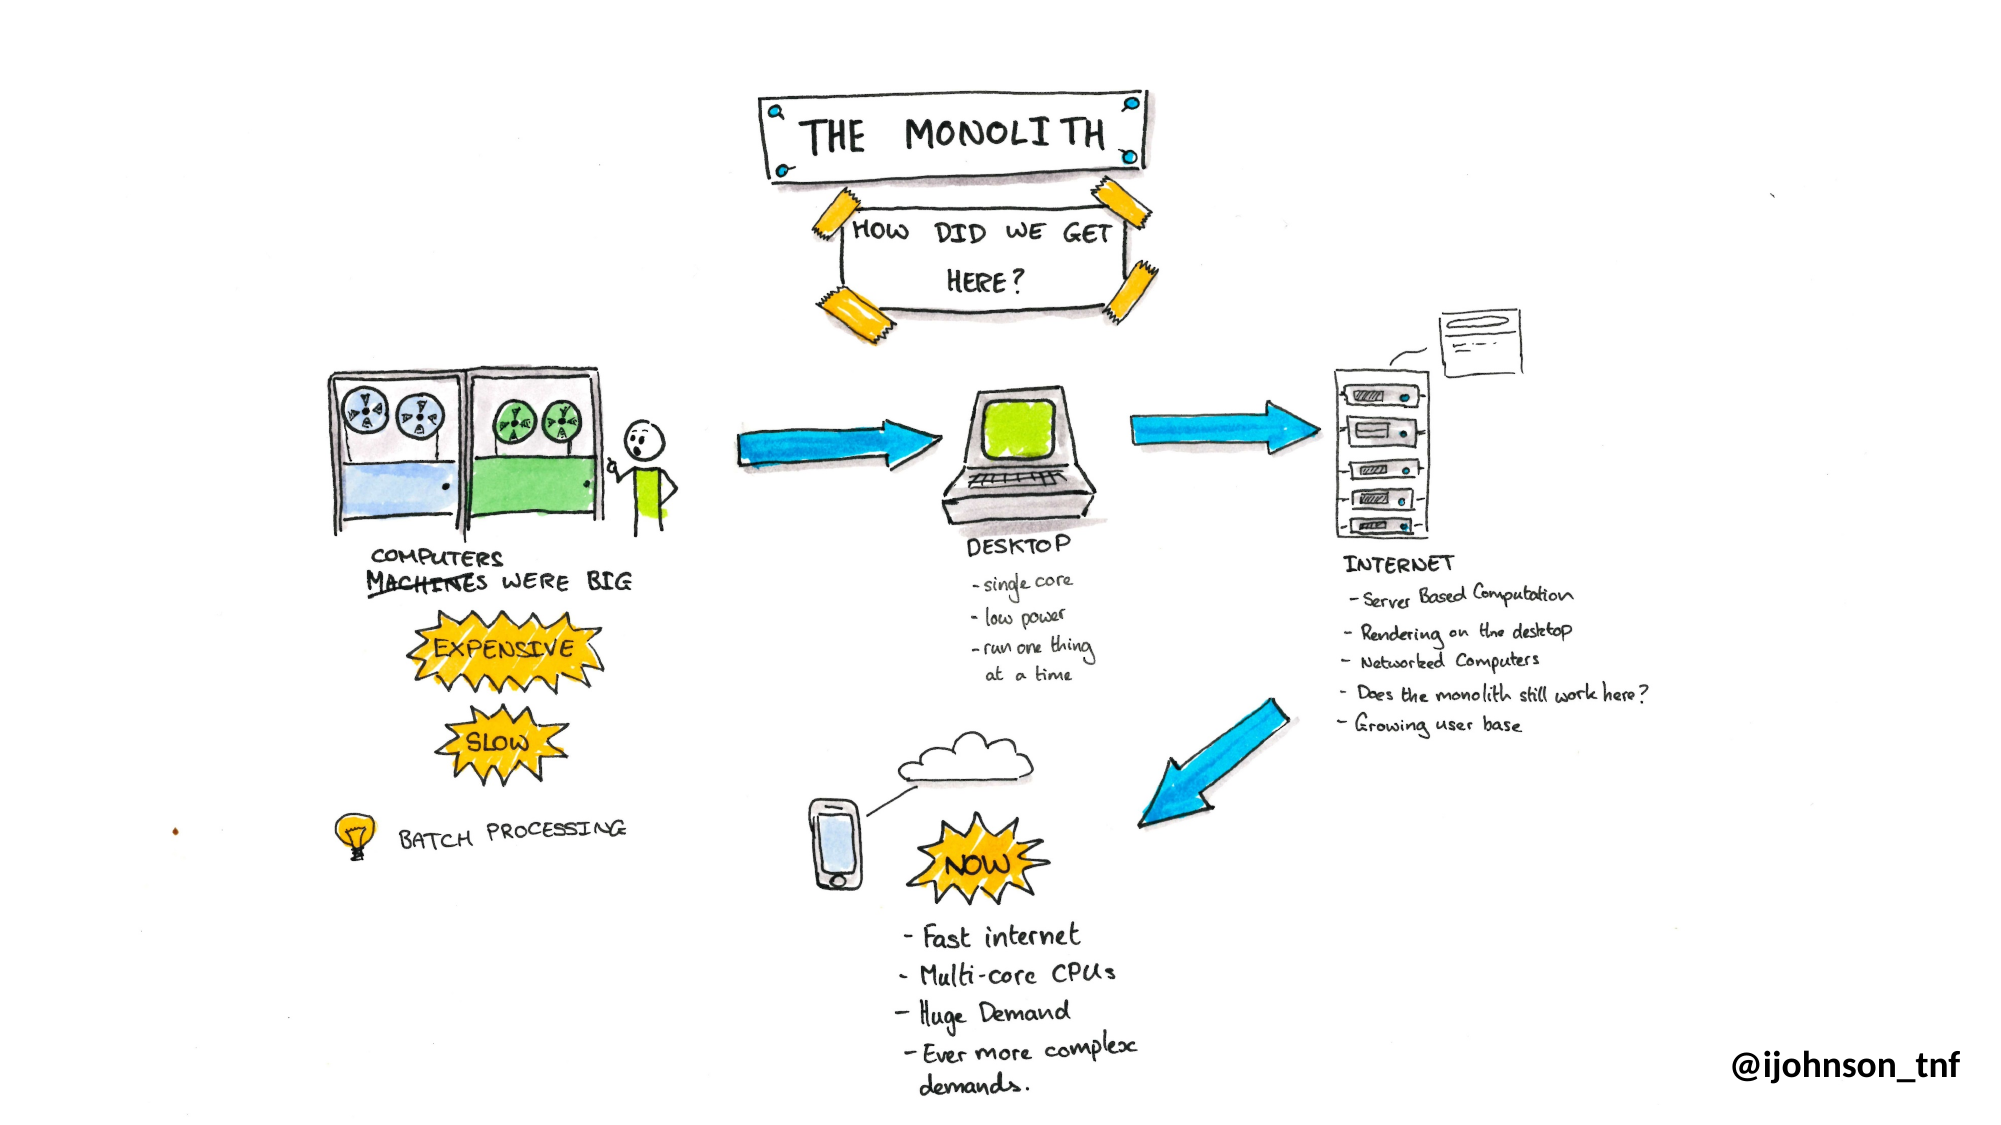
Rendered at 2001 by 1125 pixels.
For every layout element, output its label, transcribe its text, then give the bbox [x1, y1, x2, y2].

text_box @ijohnson_tnf [1886, 1032, 1976, 1092]
picture [114, 32, 1886, 1125]
